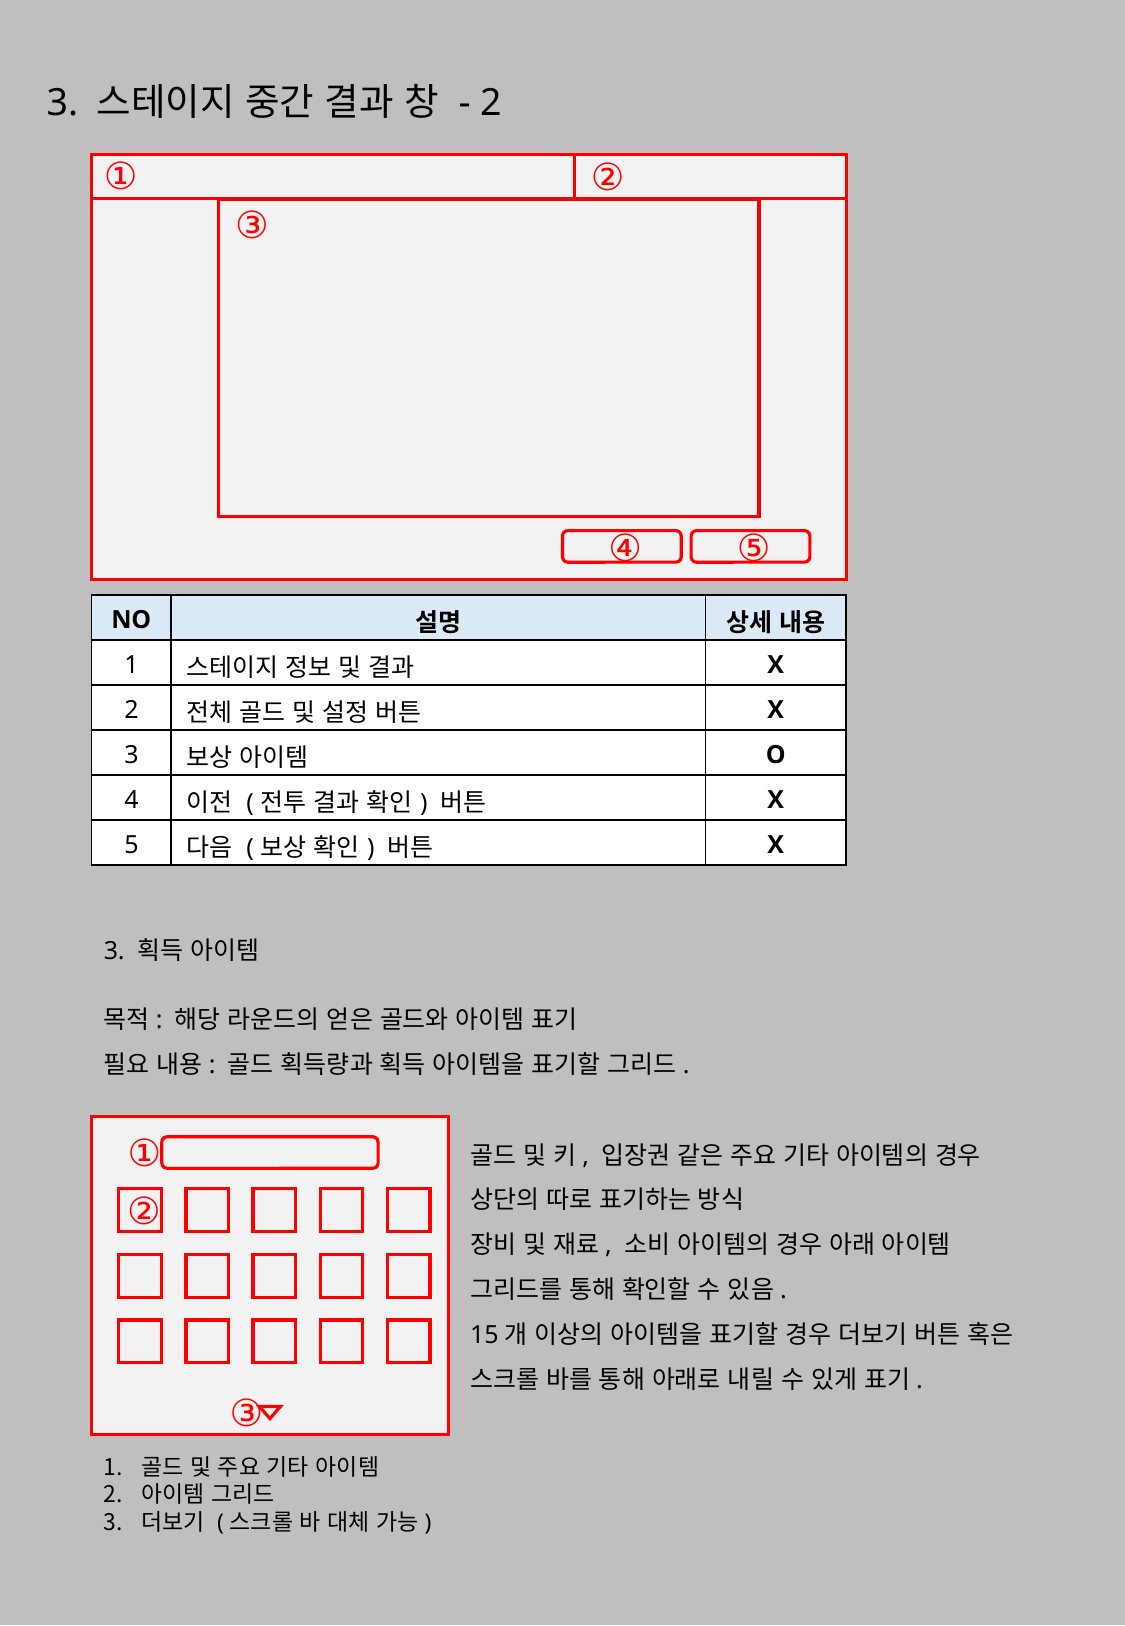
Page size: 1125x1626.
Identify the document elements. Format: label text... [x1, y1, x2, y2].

text_box [386, 1187, 432, 1233]
text_box [251, 1187, 297, 1233]
text_box [319, 1253, 364, 1299]
table_cell 전체 골드 및 설정 버튼 [172, 686, 705, 729]
text_box [184, 1187, 230, 1233]
text_box [217, 200, 761, 518]
table_cell 이전 (전투 결과 확인) 버튼 [172, 776, 705, 819]
text_box [90, 200, 848, 581]
text_box 골드 및 키, 입장권 같은 주요 기타 아이템의 경우 상단의 따로 표기하는 방식 장비 및 재료, 소비 아이템의 경우 아래 아이템 그리드를 통해 확인할 수 있음. 15개 이상의 아이템을 표기할 경우 더보기 버튼 혹은 스크롤 바를 통해 아래로 내릴 수 있게 표기. [455, 1116, 1042, 1401]
text_box [319, 1318, 364, 1364]
text_box ② [112, 1179, 168, 1240]
text_box [386, 1318, 432, 1364]
text_box [184, 1318, 230, 1364]
text_box [117, 1318, 163, 1364]
text_box [270, 1404, 284, 1421]
text_box [251, 1318, 297, 1364]
table_cell 보상 아이템 [172, 731, 705, 774]
text_box 3. 스테이지 중간 결과 창 - 2 [31, 70, 856, 131]
text_box ⑤ [722, 516, 778, 576]
text_box 3. 획득 아이템 [89, 927, 403, 972]
text_box 골드 및 주요 기타 아이템 아이템 그리드 더보기 (스크롤 바 대체 가능) [89, 1445, 449, 1543]
text_box ① [89, 144, 145, 205]
text_box ③ [220, 194, 276, 254]
text_box [689, 529, 722, 564]
text_box [168, 1135, 380, 1170]
text_box [90, 1115, 450, 1436]
table_cell 4 [92, 776, 170, 819]
table_cell O [706, 731, 845, 774]
table_cell X [706, 821, 845, 864]
table_cell 다음 (보상 확인) 버튼 [172, 821, 705, 864]
text_box ② [576, 145, 632, 206]
text_box [184, 1253, 230, 1299]
text_box [649, 529, 683, 564]
text_box [251, 1253, 297, 1299]
table_cell X [706, 686, 845, 729]
table_cell 3 [92, 731, 170, 774]
text_box 목적: 해당 라운드의 얻은 골드와 아이템 표기 필요 내용: 골드 획득량과 획득 아이템을 표기할 그리드. [89, 981, 1034, 1086]
text_box ④ [593, 516, 649, 576]
table_header 설명 [172, 596, 705, 639]
text_box [560, 529, 593, 564]
table_cell X [706, 776, 845, 819]
table_header 상세 내용 [706, 596, 845, 639]
table_cell 스테이지 정보 및 결과 [172, 641, 705, 684]
text_box [778, 529, 812, 564]
table_cell 1 [92, 641, 170, 684]
table_header NO [92, 596, 170, 639]
table_cell X [706, 641, 845, 684]
text_box [117, 1253, 163, 1299]
text_box [145, 153, 573, 200]
text_box ③ [214, 1381, 270, 1442]
table_cell 2 [92, 686, 170, 729]
text_box [386, 1253, 432, 1299]
text_box [632, 153, 848, 200]
text_box ① [112, 1121, 168, 1179]
table_cell 5 [92, 821, 170, 864]
text_box [319, 1187, 364, 1233]
